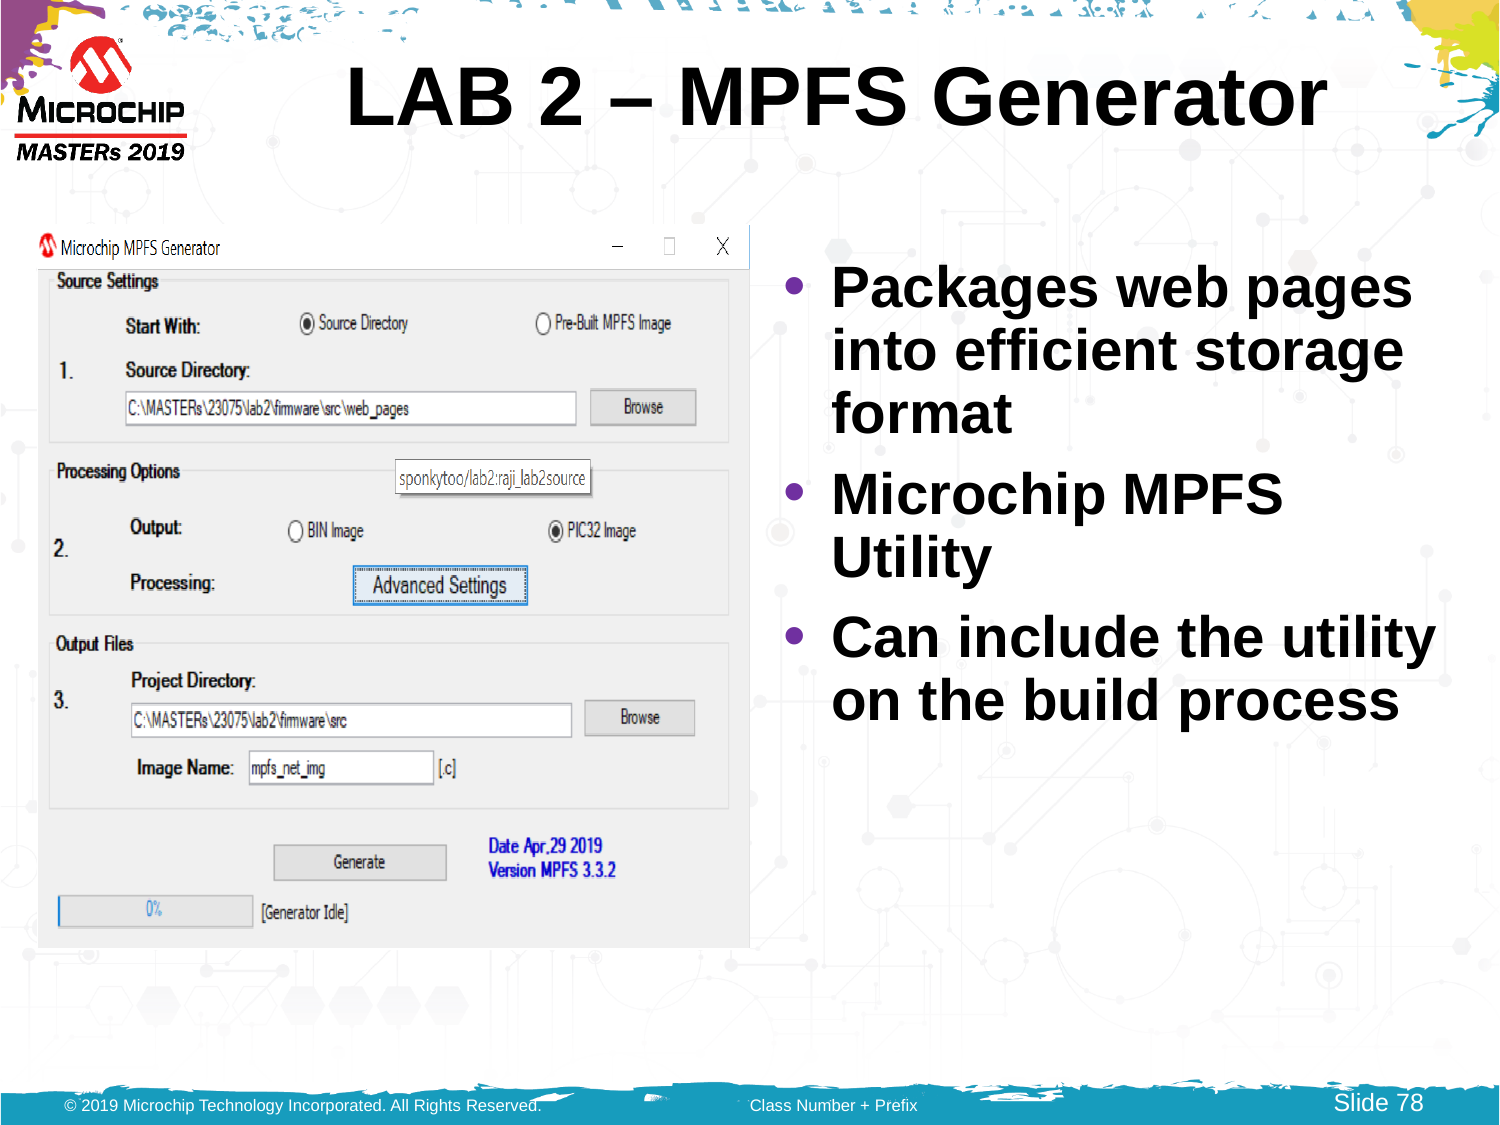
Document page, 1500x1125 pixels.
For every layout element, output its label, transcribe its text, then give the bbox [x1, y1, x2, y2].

picture [0, 0, 1500, 1125]
title LAB 2 – MPFS Generator [199, 49, 1476, 154]
list Packages web pages into efficient storage format Microchip MPFS Utility Can include the utility on the build process [768, 249, 1476, 993]
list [37, 224, 751, 951]
